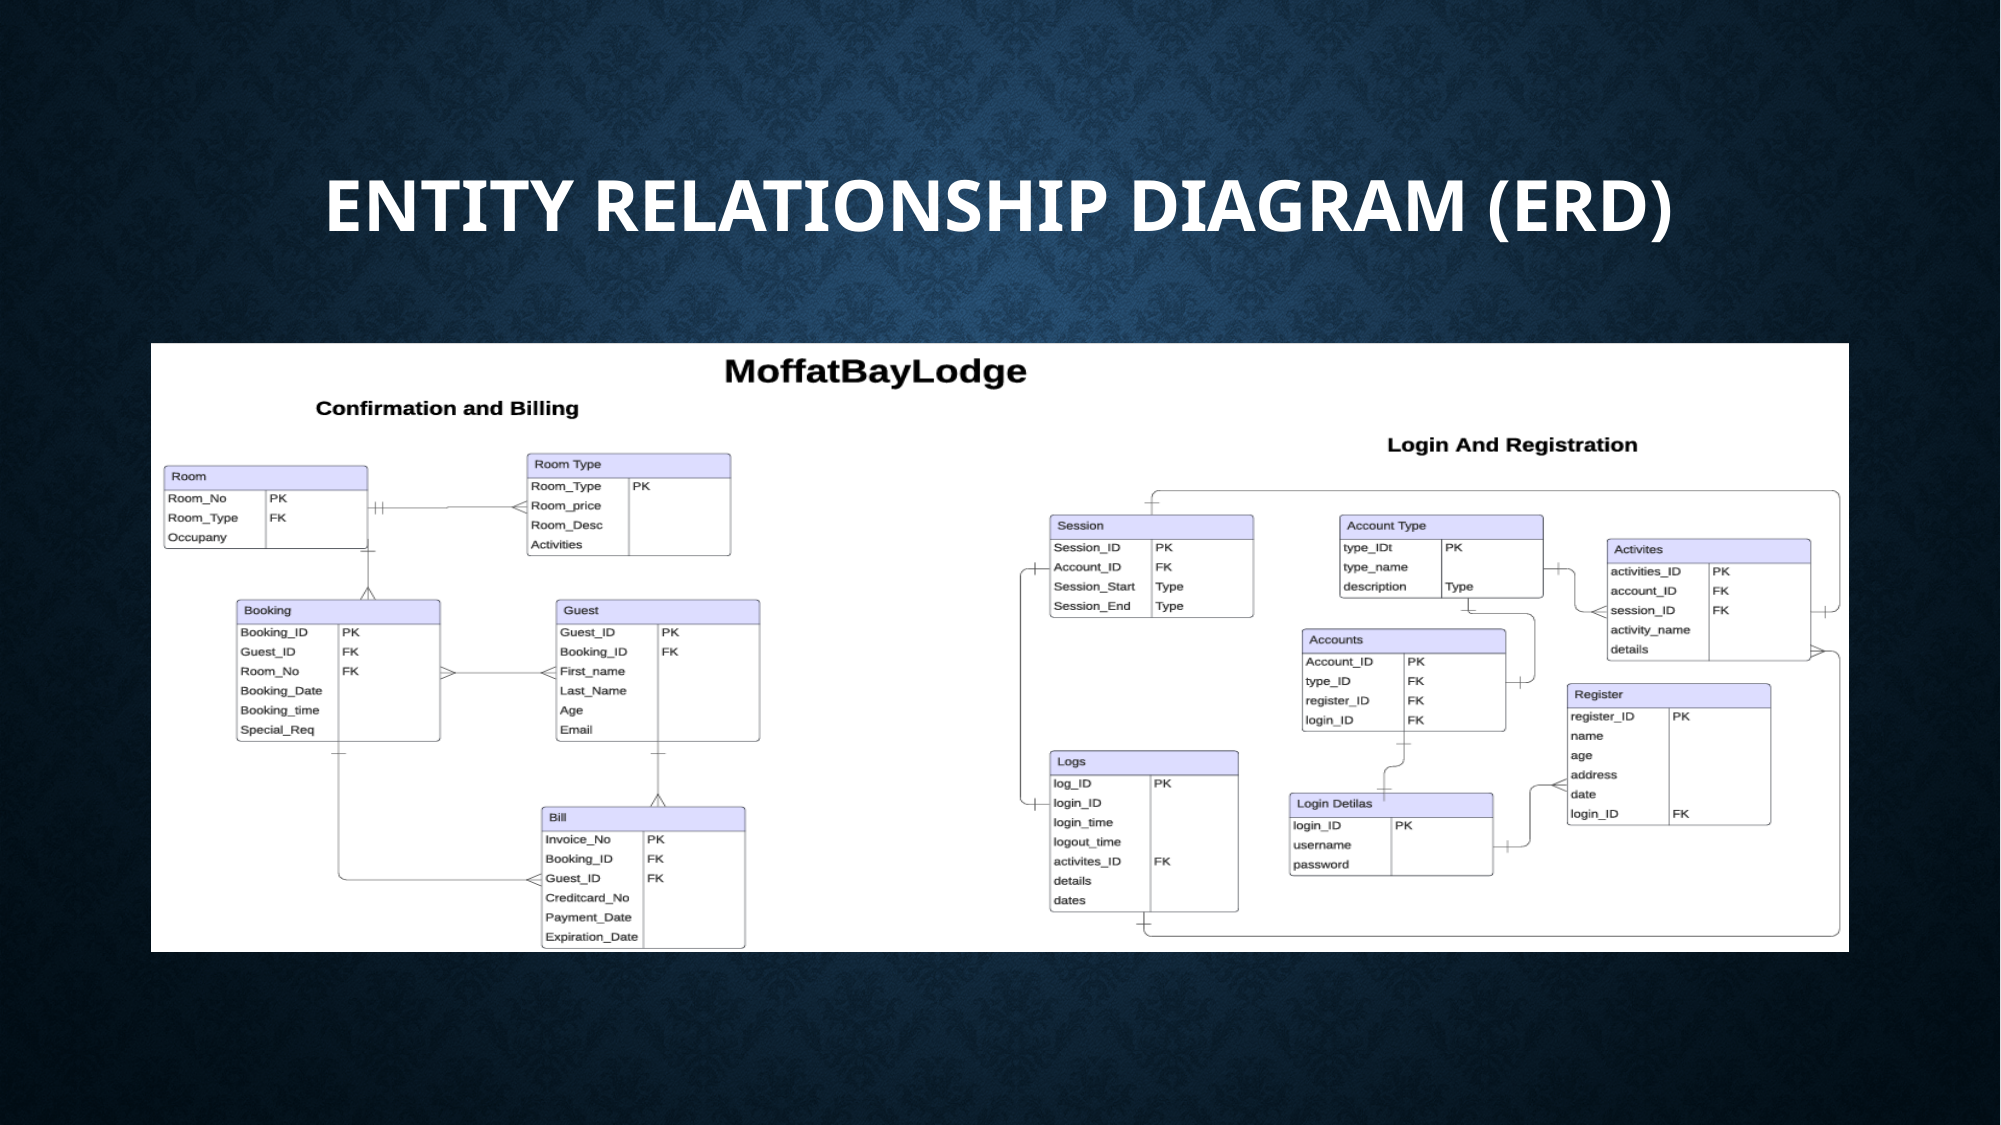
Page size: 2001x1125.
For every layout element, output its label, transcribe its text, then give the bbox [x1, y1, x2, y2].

title Entity Relationship Diagram (ERD) [149, 99, 1849, 318]
picture [151, 343, 1849, 953]
